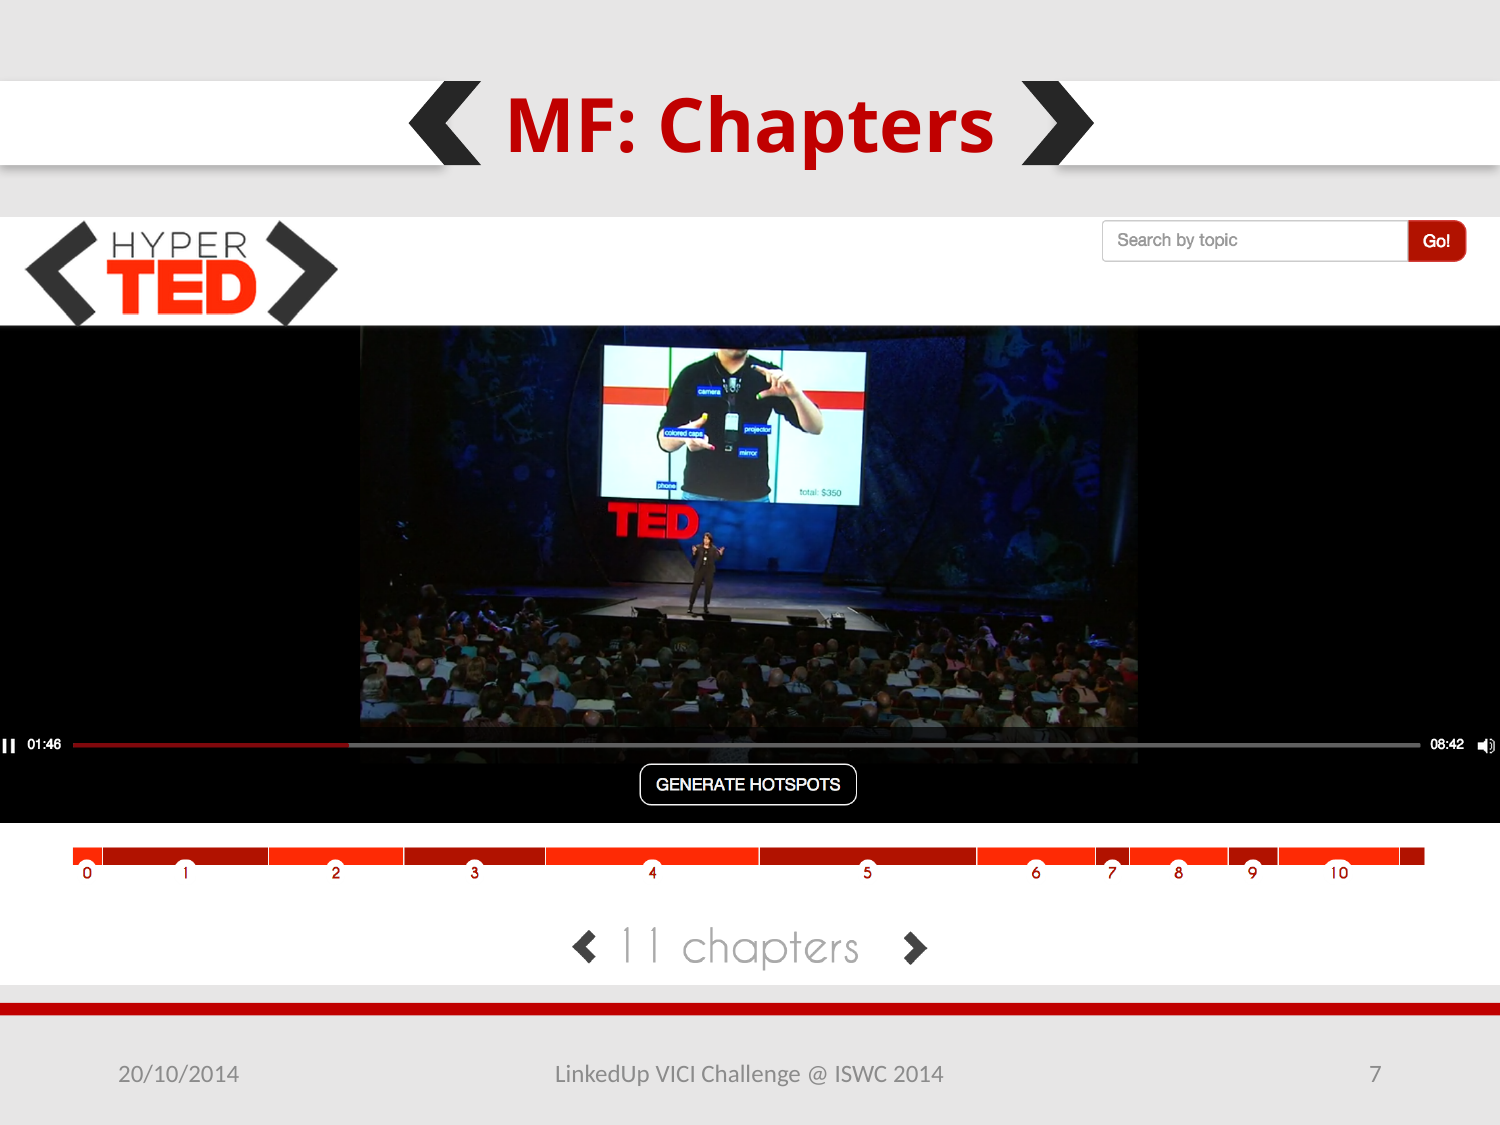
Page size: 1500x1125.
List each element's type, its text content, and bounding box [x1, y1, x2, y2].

slide_number 7 [1059, 1042, 1397, 1103]
text_box [1060, 80, 1500, 166]
text_box [1019, 80, 1096, 167]
picture [0, 217, 1500, 985]
text_box [0, 1002, 1500, 1016]
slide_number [103, 1042, 441, 1103]
footer LinkedUp VICI Challenge @ ISWC 2014 [496, 1042, 1004, 1103]
text_box [407, 80, 484, 167]
text_box MF: Chapters [487, 69, 1014, 175]
text_box [0, 80, 443, 166]
